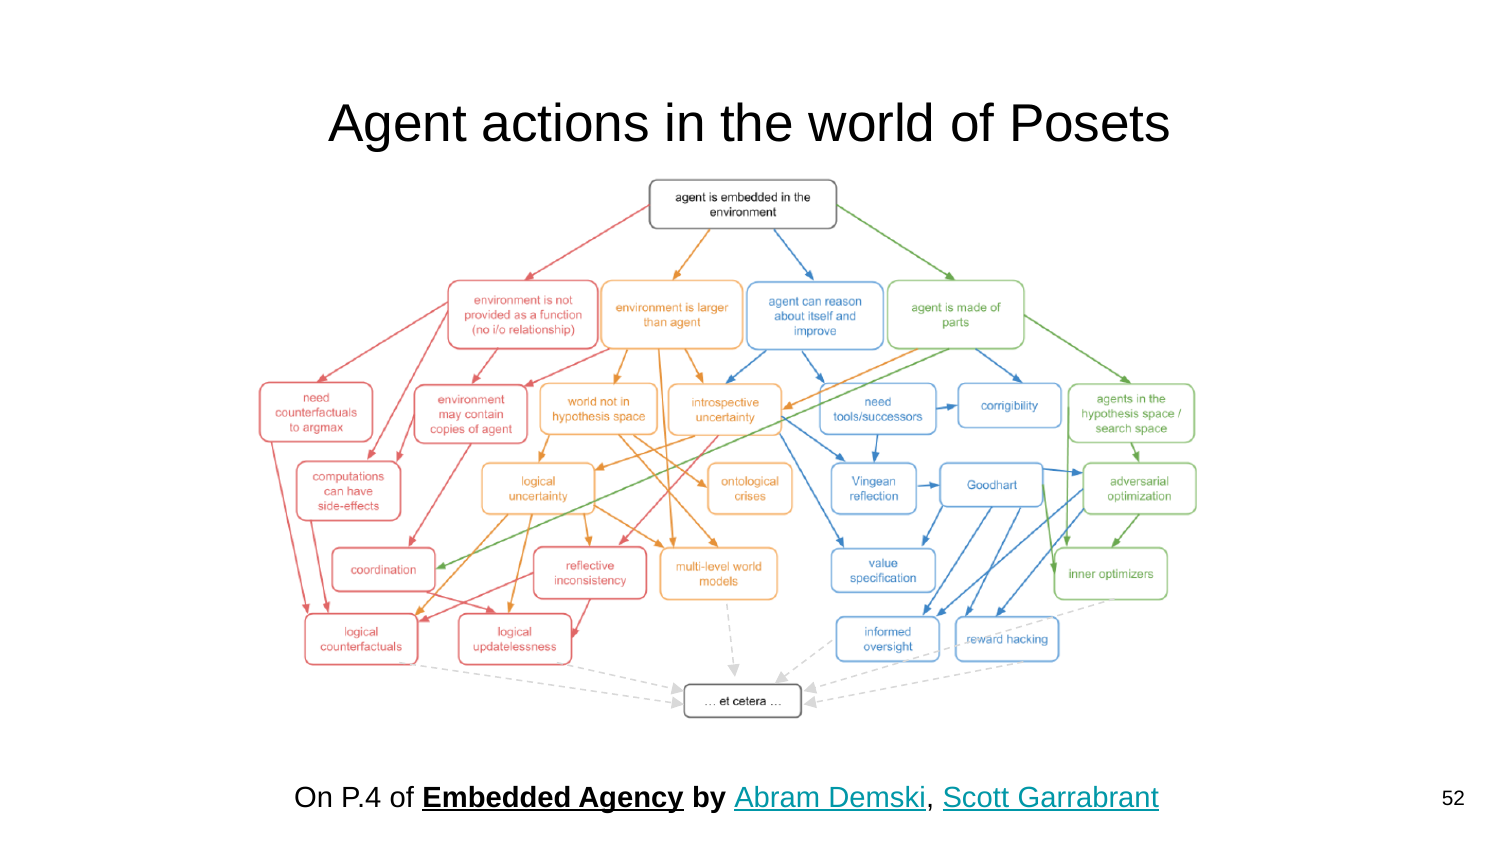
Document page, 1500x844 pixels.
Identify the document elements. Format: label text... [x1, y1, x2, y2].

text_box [250, 166, 1204, 731]
slide_number 52 [1389, 764, 1480, 830]
title Agent actions in the world of Posets [51, 72, 1449, 167]
text_box On P.4 of Embedded Agency by Abram Demski, Scott Garrabrant [279, 770, 1175, 821]
